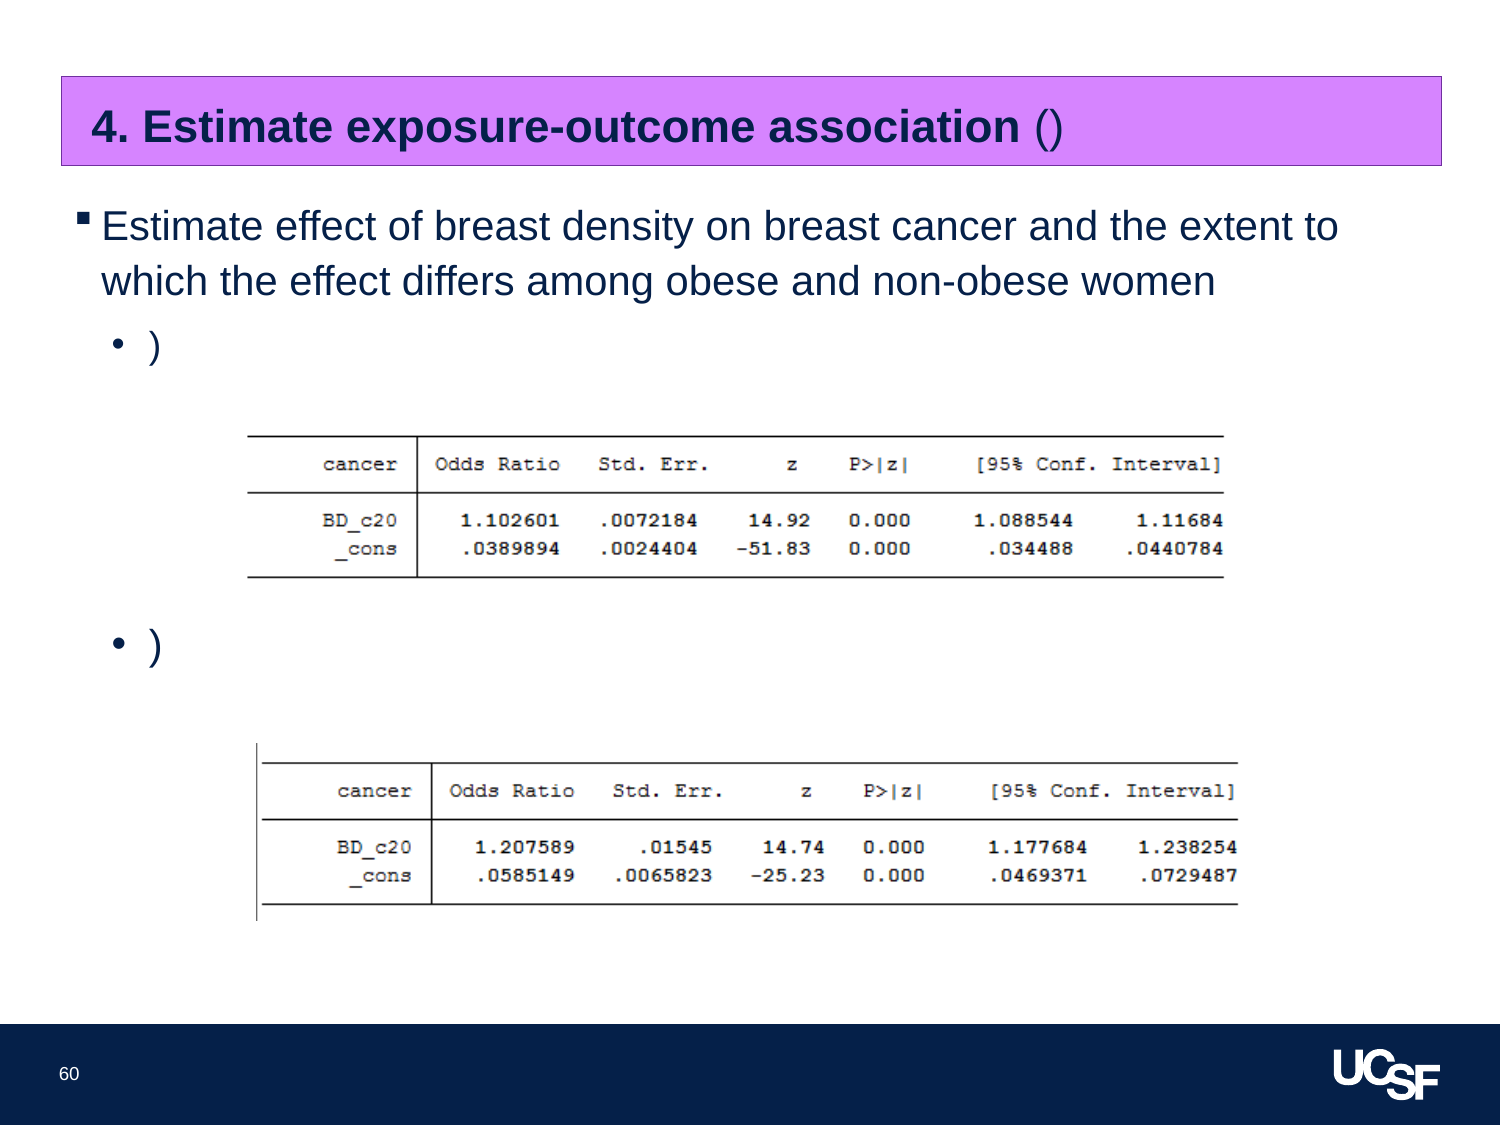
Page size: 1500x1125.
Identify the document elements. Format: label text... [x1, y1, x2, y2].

picture [243, 413, 1257, 594]
slide_number 60 [58, 1058, 100, 1085]
picture [255, 743, 1257, 921]
